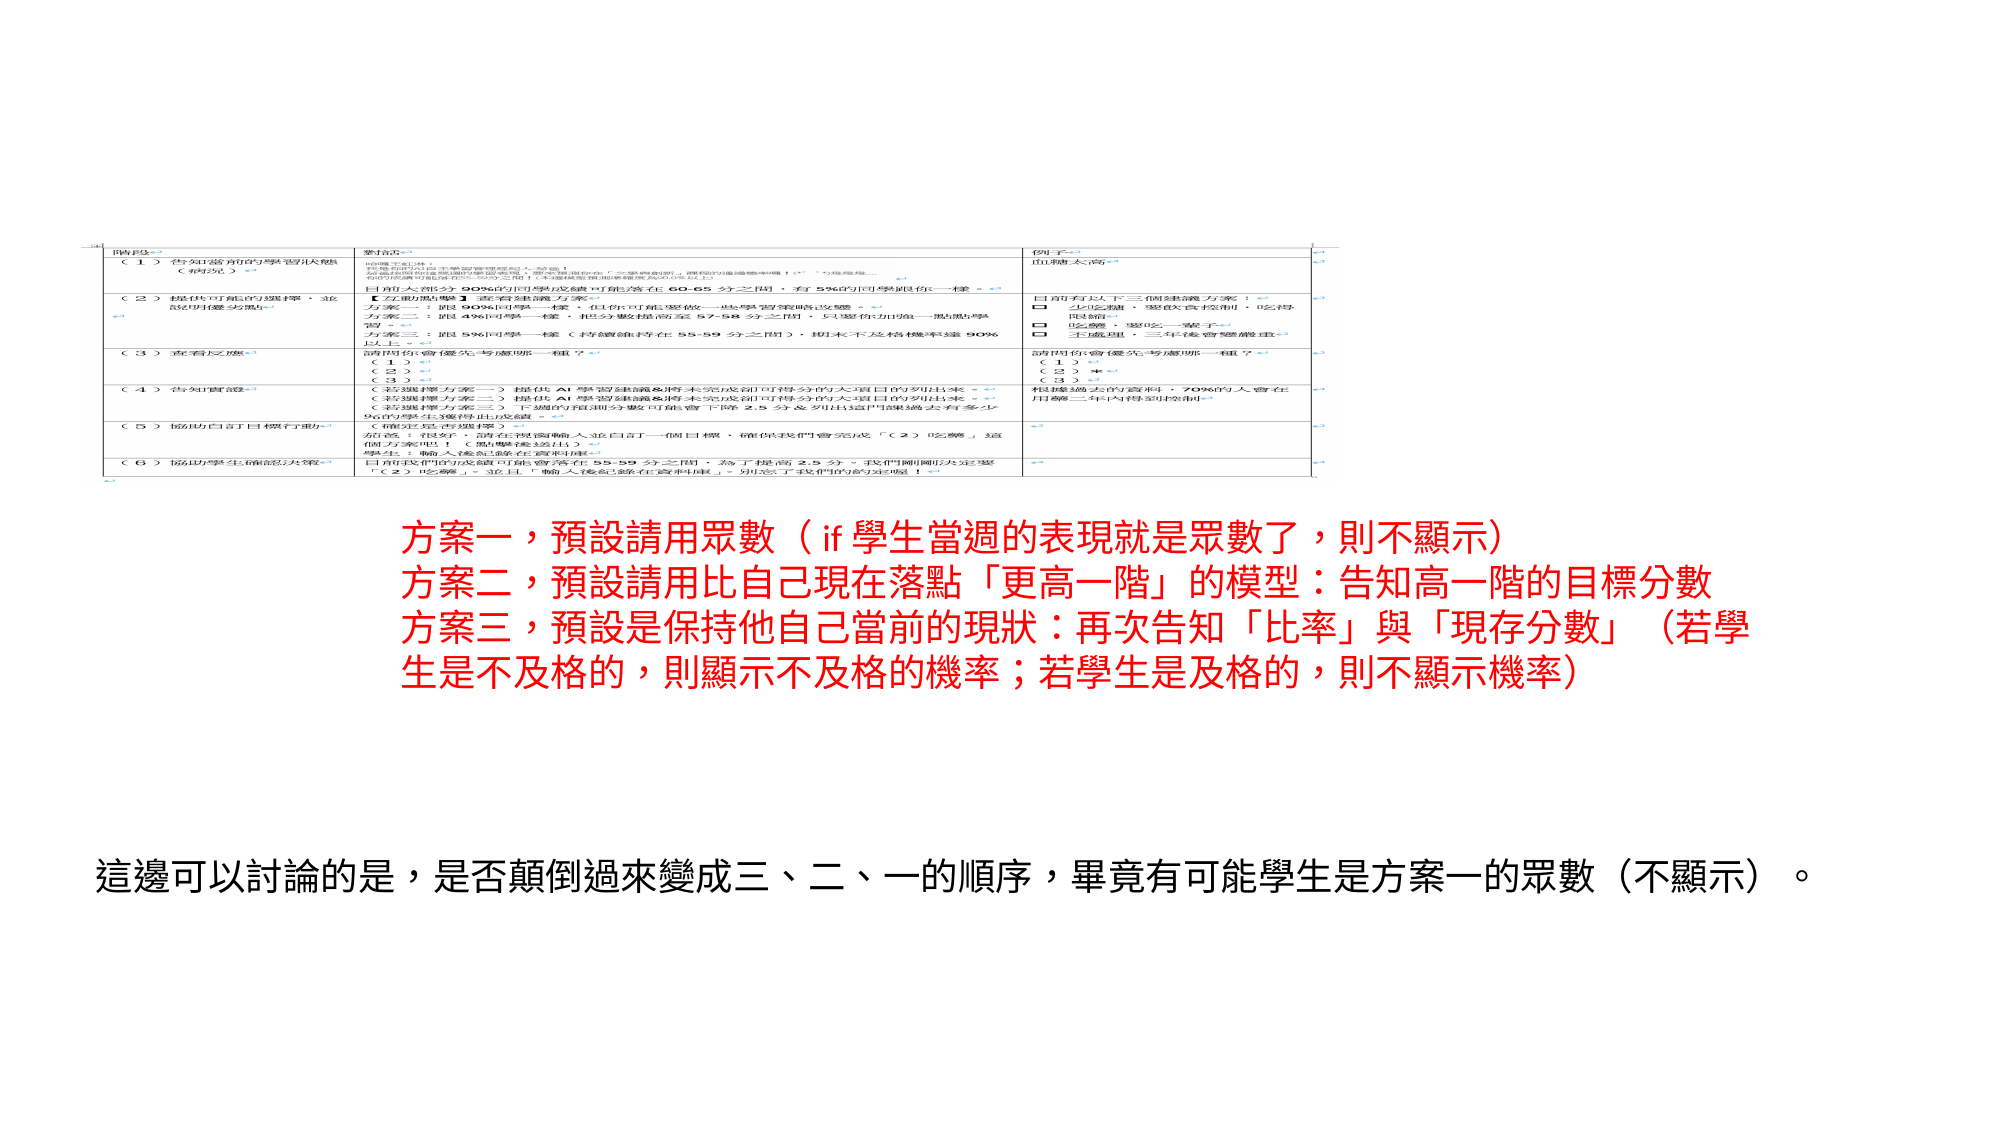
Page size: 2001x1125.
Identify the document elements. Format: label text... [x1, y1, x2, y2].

text_box 這邊可以討論的是，是否顛倒過來變成三、二、一的順序，畢竟有可能學生是方案一的眾數（不顯示）。 [81, 845, 1896, 906]
text_box 方案一，預設請用眾數（if學生當週的表現就是眾數了，則不顯示） 方案二，預設請用比自己現在落點「更高一階」的模型：告知高一階的目標分數 方案三，預設是保持他自己當前的現狀：再次告知「比率」與「現存分數」（若學生是不及格的，則顯示不及格的機率；若學生是及格的，則不顯示機率） [386, 506, 1771, 747]
picture [81, 243, 1340, 482]
